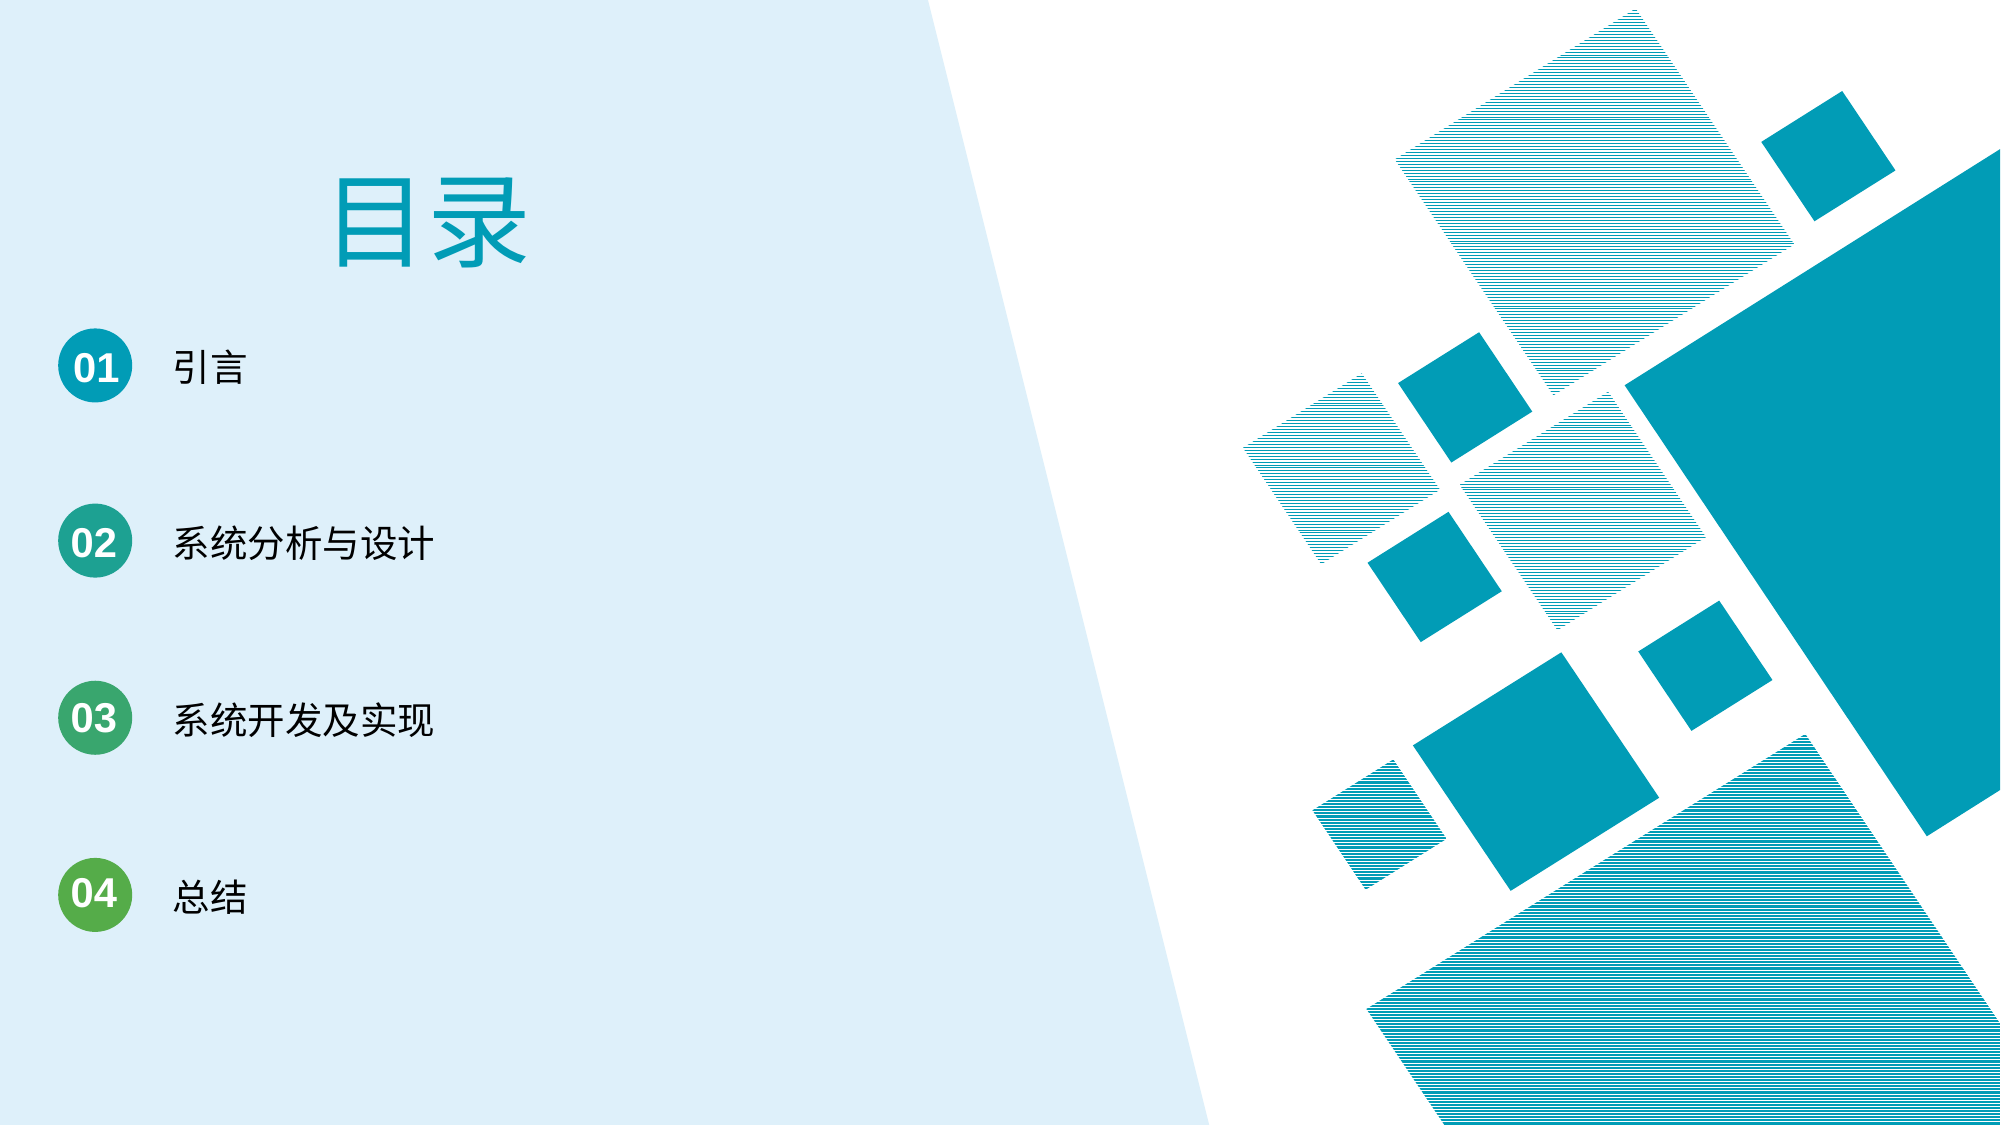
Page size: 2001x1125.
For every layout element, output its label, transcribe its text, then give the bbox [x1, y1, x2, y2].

text_box [72, 679, 118, 687]
text_box 系统分析与设计 [155, 491, 996, 590]
text_box 引言 [155, 316, 996, 415]
text_box [76, 856, 115, 862]
text_box [76, 928, 115, 933]
text_box 03 [55, 687, 144, 753]
text_box 总结 [155, 845, 996, 944]
text_box 目录 [205, 131, 650, 299]
text_box [70, 327, 121, 337]
text_box 04 [55, 862, 144, 928]
text_box 02 [55, 512, 144, 578]
text_box 01 [58, 337, 147, 403]
text_box [70, 502, 121, 512]
text_box 系统开发及实现 [155, 668, 996, 767]
